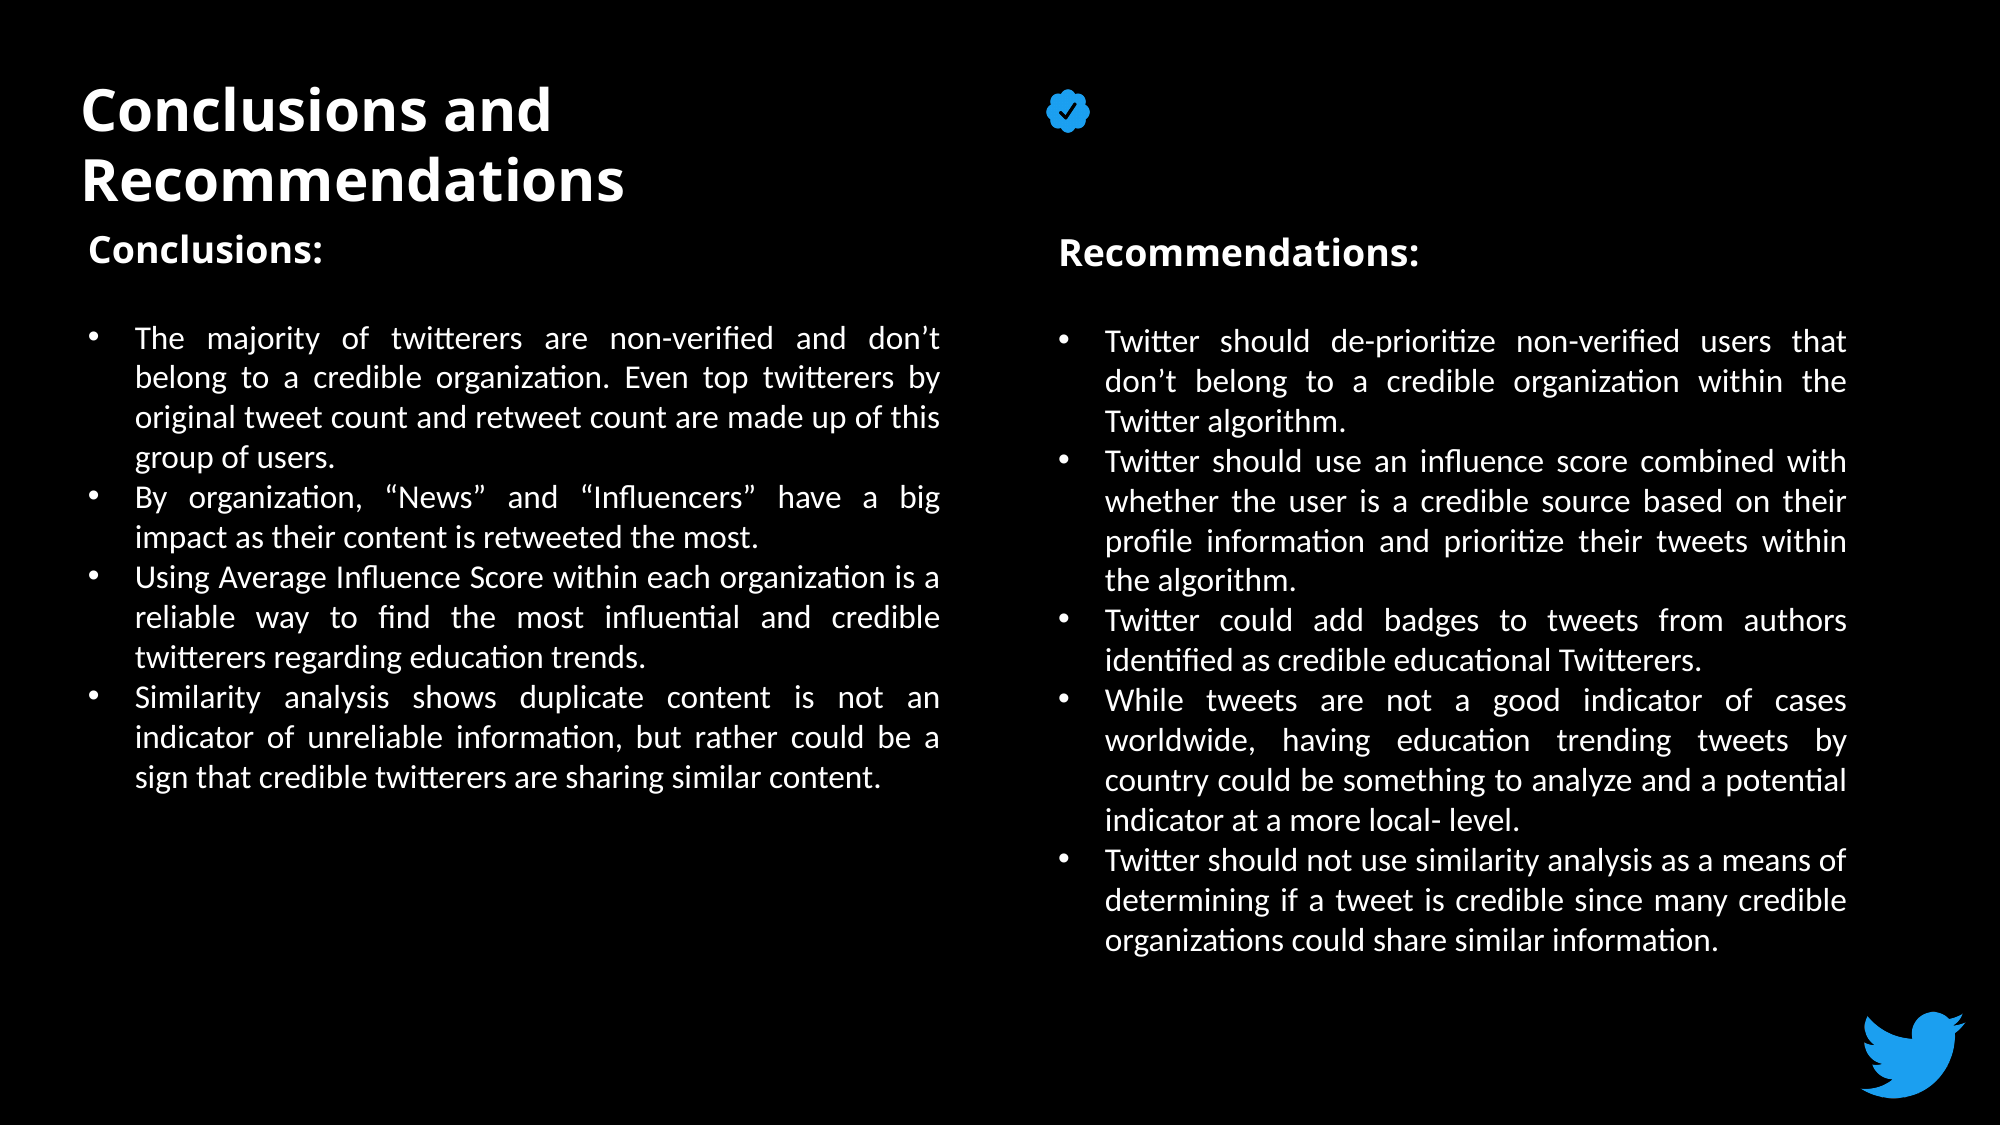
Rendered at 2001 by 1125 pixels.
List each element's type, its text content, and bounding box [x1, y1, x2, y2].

text_box Recommendations: Twitter should de-prioritize non-verified users that don’t belong to a credible organization within the Twitter algorithm. Twitter should use an influence score combined with whether the user is a credible source based on their profile information and prioritize their tweets within the algorithm. Twitter could add badges to tweets from authors identified as credible educational Twitterers. While tweets are not a good indicator of cases worldwide, having education trending tweets by country could be something to analyze and a potential indicator at a more local- level. Twitter should not use similarity analysis as a means of determining if a tweet is credible since many credible organizations could share similar information. [1043, 221, 1864, 1011]
picture [1856, 1004, 1970, 1106]
picture [1043, 86, 1093, 136]
text_box Conclusions and Recommendations [65, 21, 1067, 221]
text_box Conclusions: The majority of twitterers are non-verified and don’t belong to a credible organization. Even top twitterers by original tweet count and retweet count are made up of this group of users. By organization, “News” and “Influencers” have a big impact as their content is retweeted the most. Using Average Influence Score within each organization is a reliable way to find the most influential and credible twitterers regarding education trends. Similarity analysis shows duplicate content is not an indicator of unreliable information, but rather could be a sign that credible twitterers are sharing similar content. [73, 218, 957, 893]
